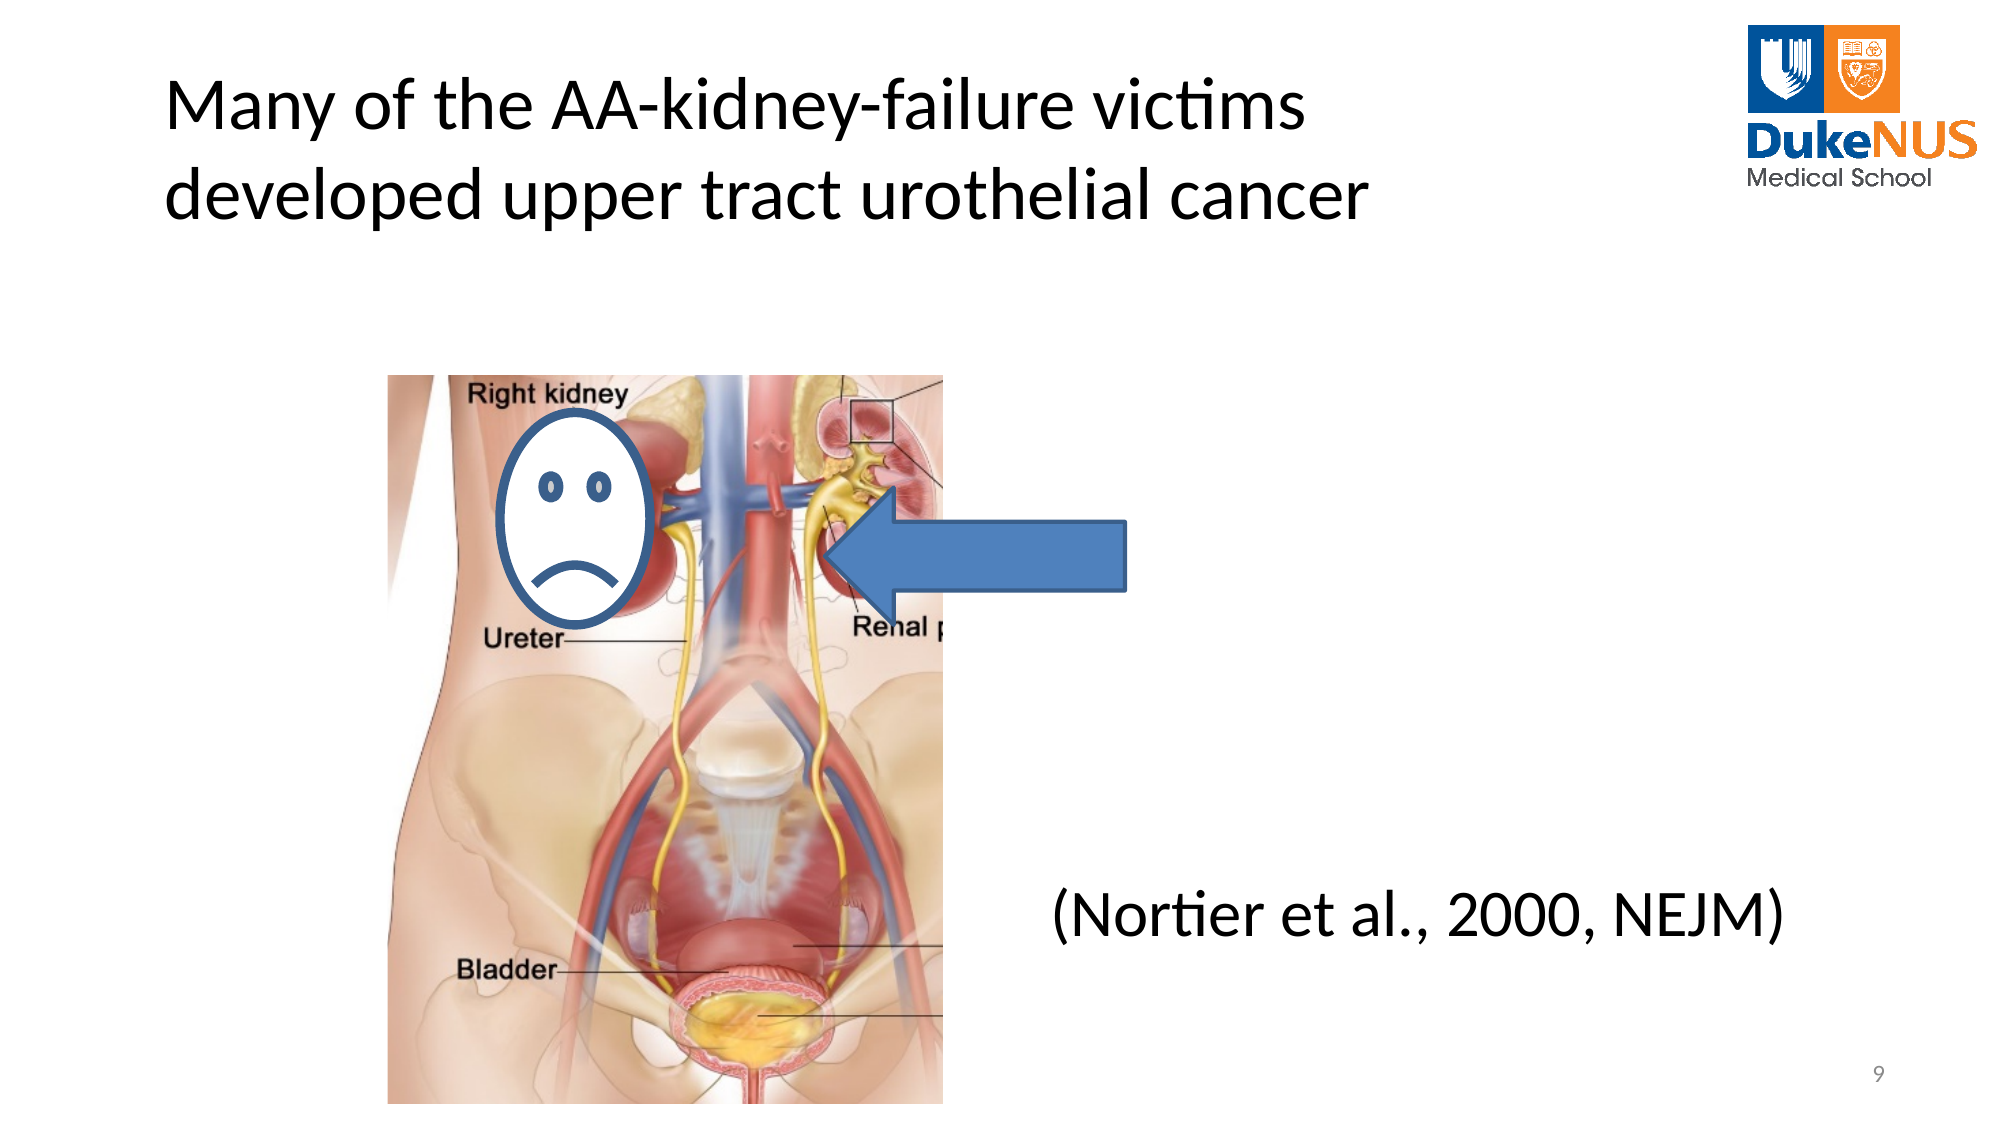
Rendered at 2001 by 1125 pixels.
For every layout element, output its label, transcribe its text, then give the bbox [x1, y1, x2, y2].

slide_number 9 [1433, 1042, 1900, 1103]
text_box Many of the AA-kidney-failure victims developed upper tract urothelial cancer [150, 46, 1538, 242]
text_box [948, 519, 1128, 593]
picture [387, 374, 944, 1104]
picture [1737, 12, 1978, 189]
text_box (Nortier et al., 2000, NEJM) [948, 862, 2000, 958]
